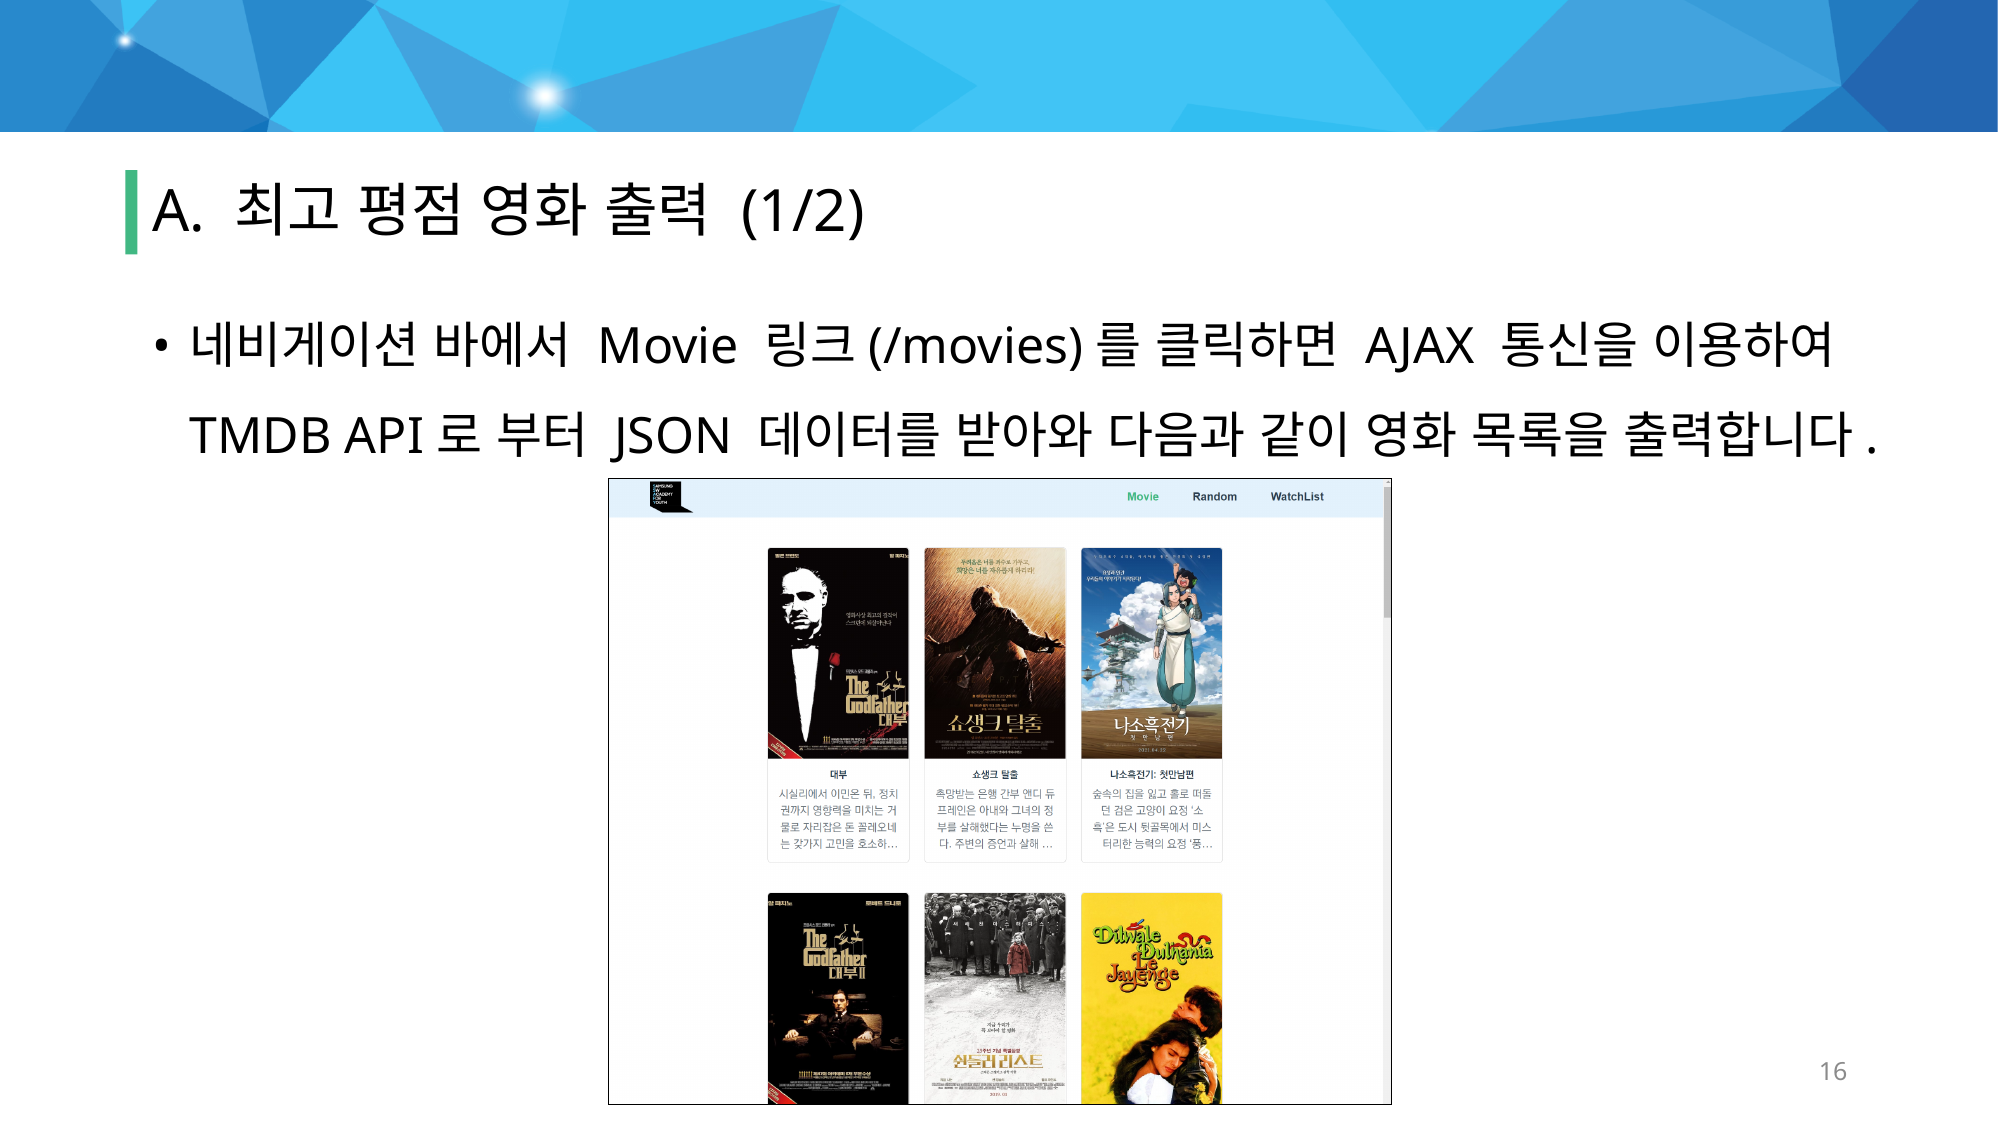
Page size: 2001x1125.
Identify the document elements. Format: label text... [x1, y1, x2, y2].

list 네비게이션 바에서 Movie 링크(/movies)를 클릭하면 AJAX 통신을 이용하여 TMDB API로 부터 JSON 데이터를 받아와 다음과 같이 영화 목록을 출력합니다. [137, 276, 1897, 1082]
title 요구사항 [38, 20, 1396, 112]
slide_number 16 [1412, 1042, 1863, 1103]
picture [608, 478, 1392, 1105]
picture [0, 0, 2000, 132]
list A. 최고 평점 영화 출력 (1/2) [137, 170, 1879, 255]
